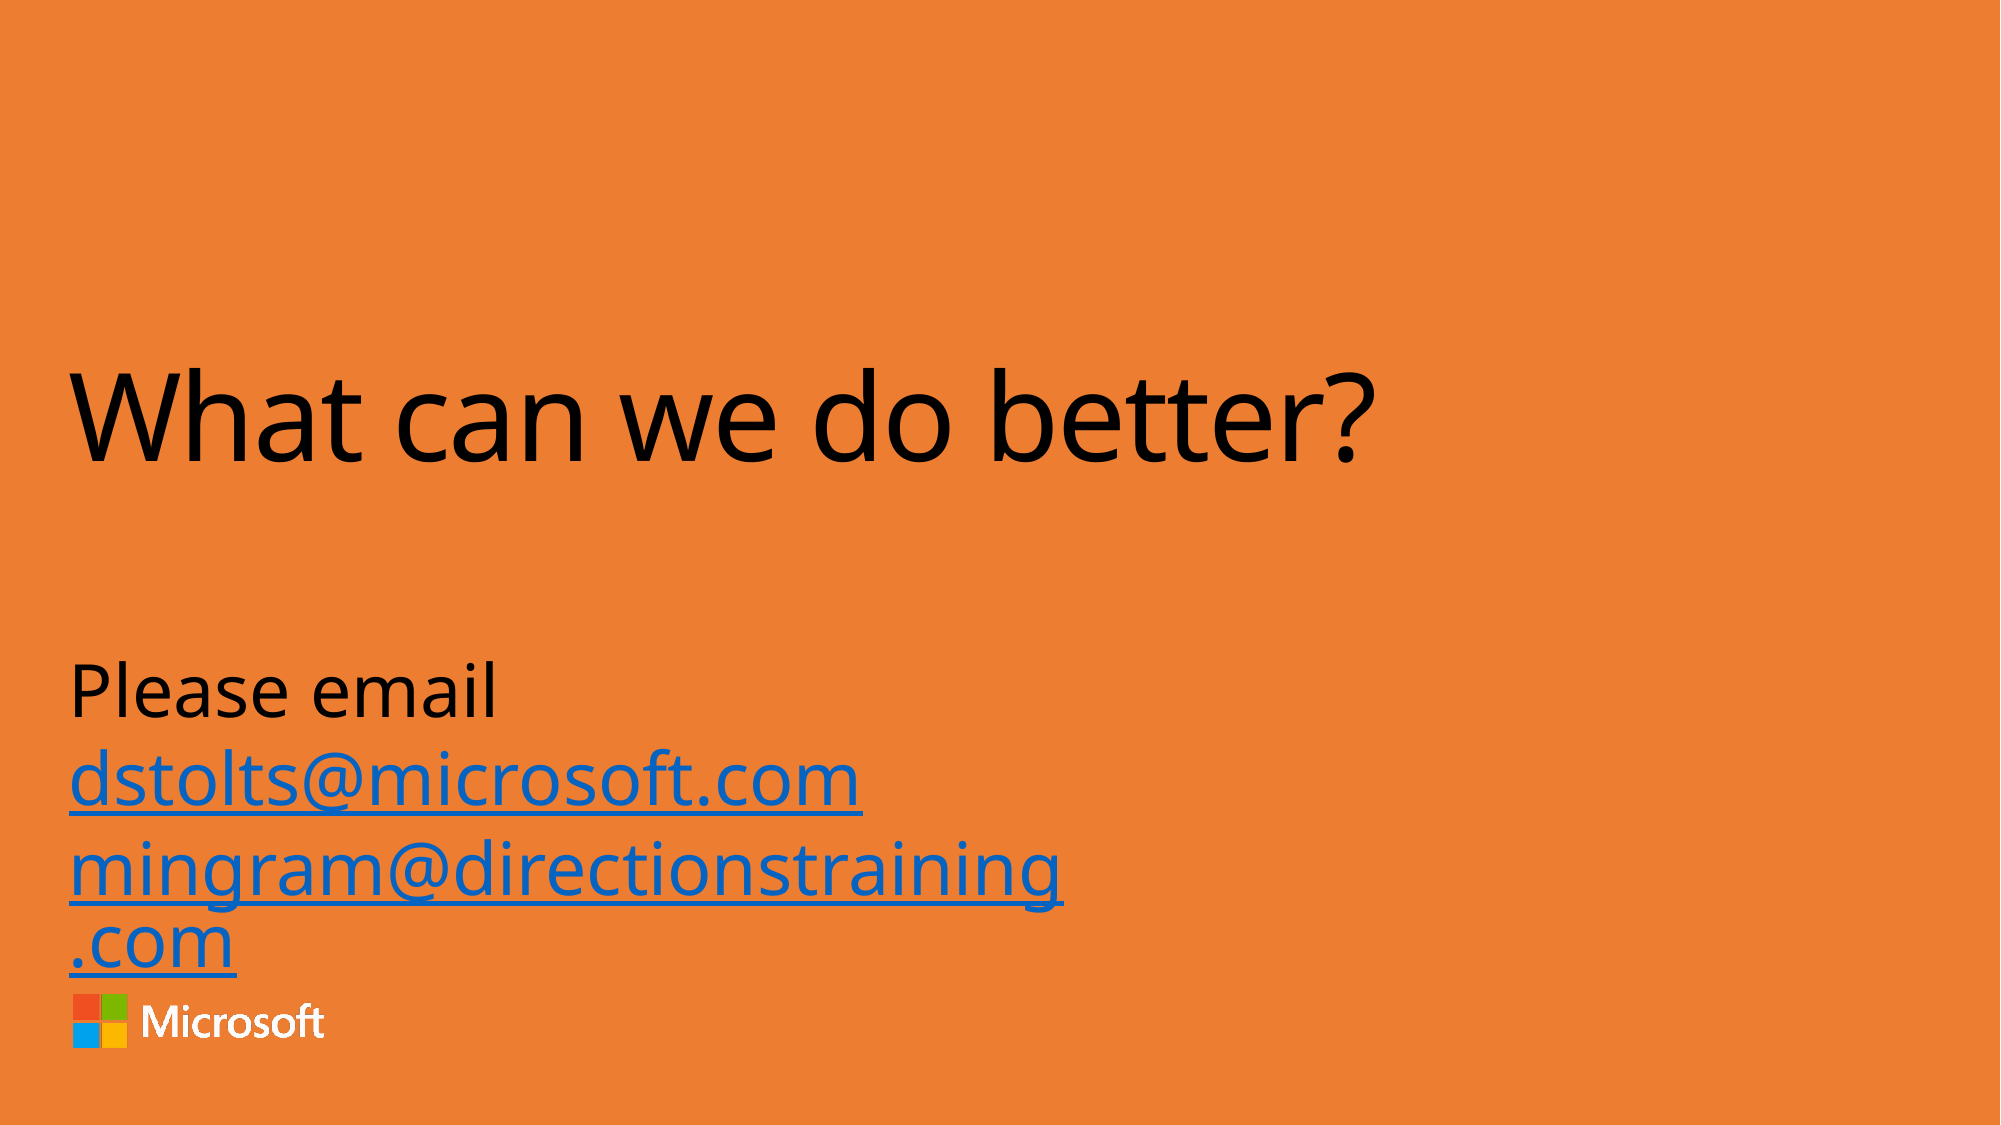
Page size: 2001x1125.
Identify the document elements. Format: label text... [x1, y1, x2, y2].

title What can we do better? [44, 340, 1662, 636]
picture [73, 994, 324, 1048]
list Please email dstolts@microsoft.com mingram@directionstraining.com [44, 636, 1105, 931]
